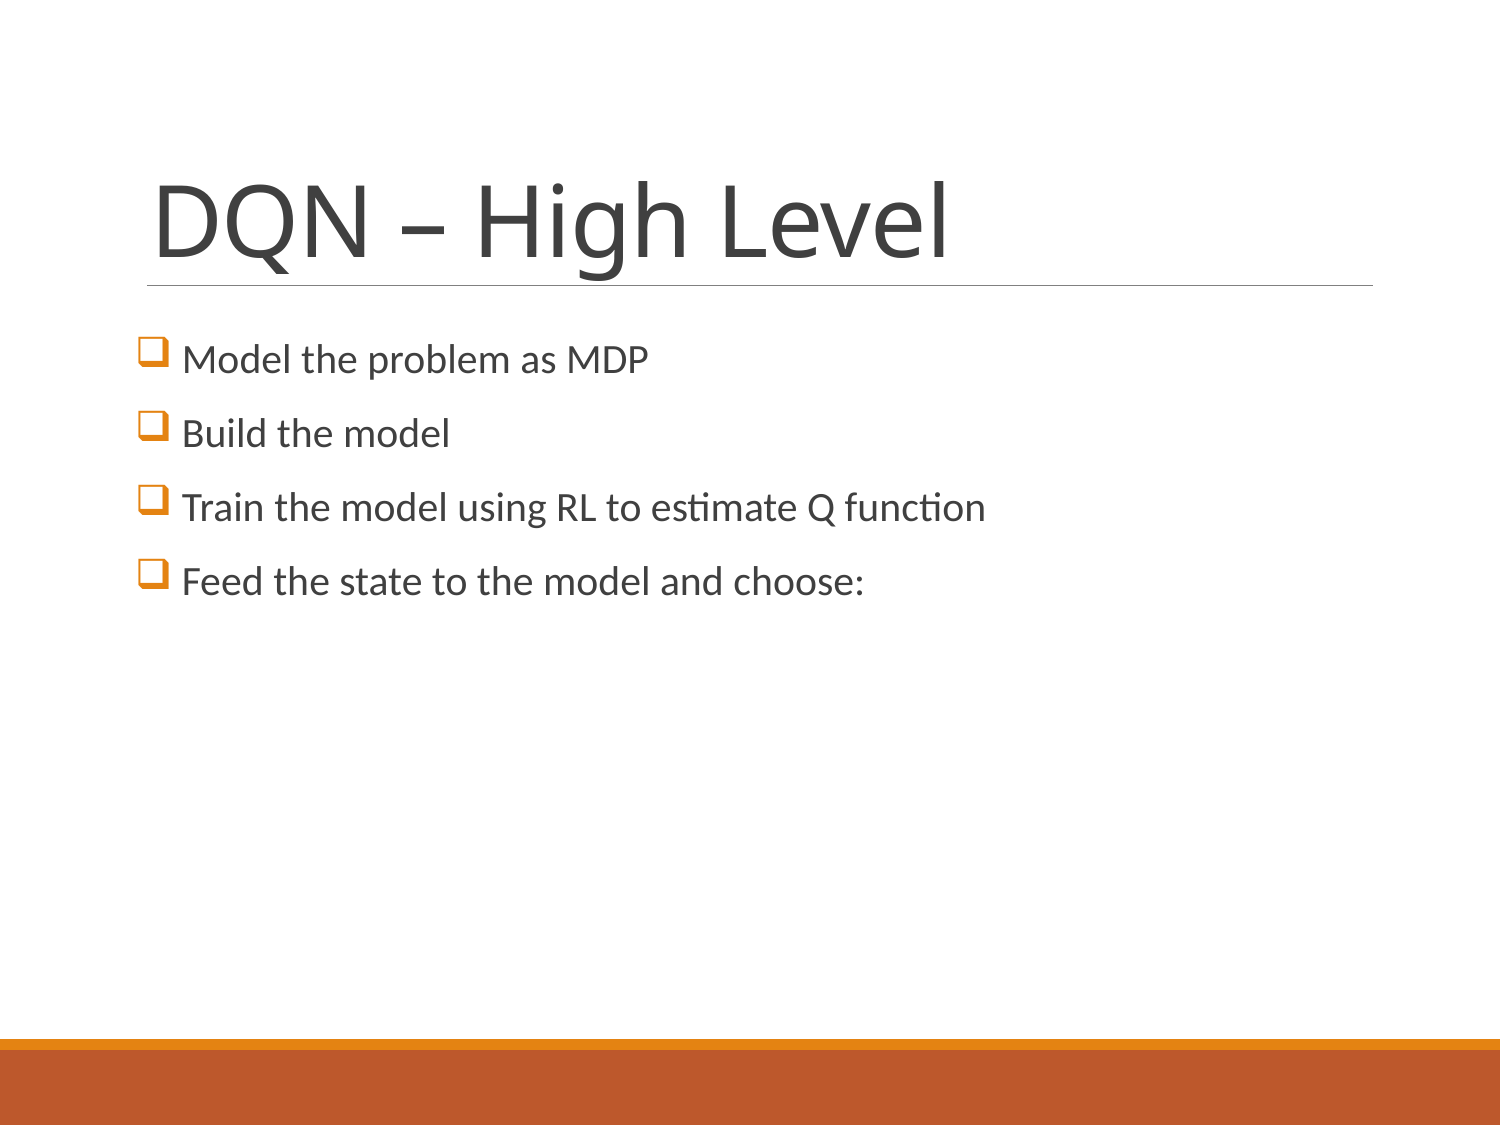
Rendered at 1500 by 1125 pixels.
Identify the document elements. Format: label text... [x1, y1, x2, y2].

title DQN – High Level [135, 47, 1373, 285]
